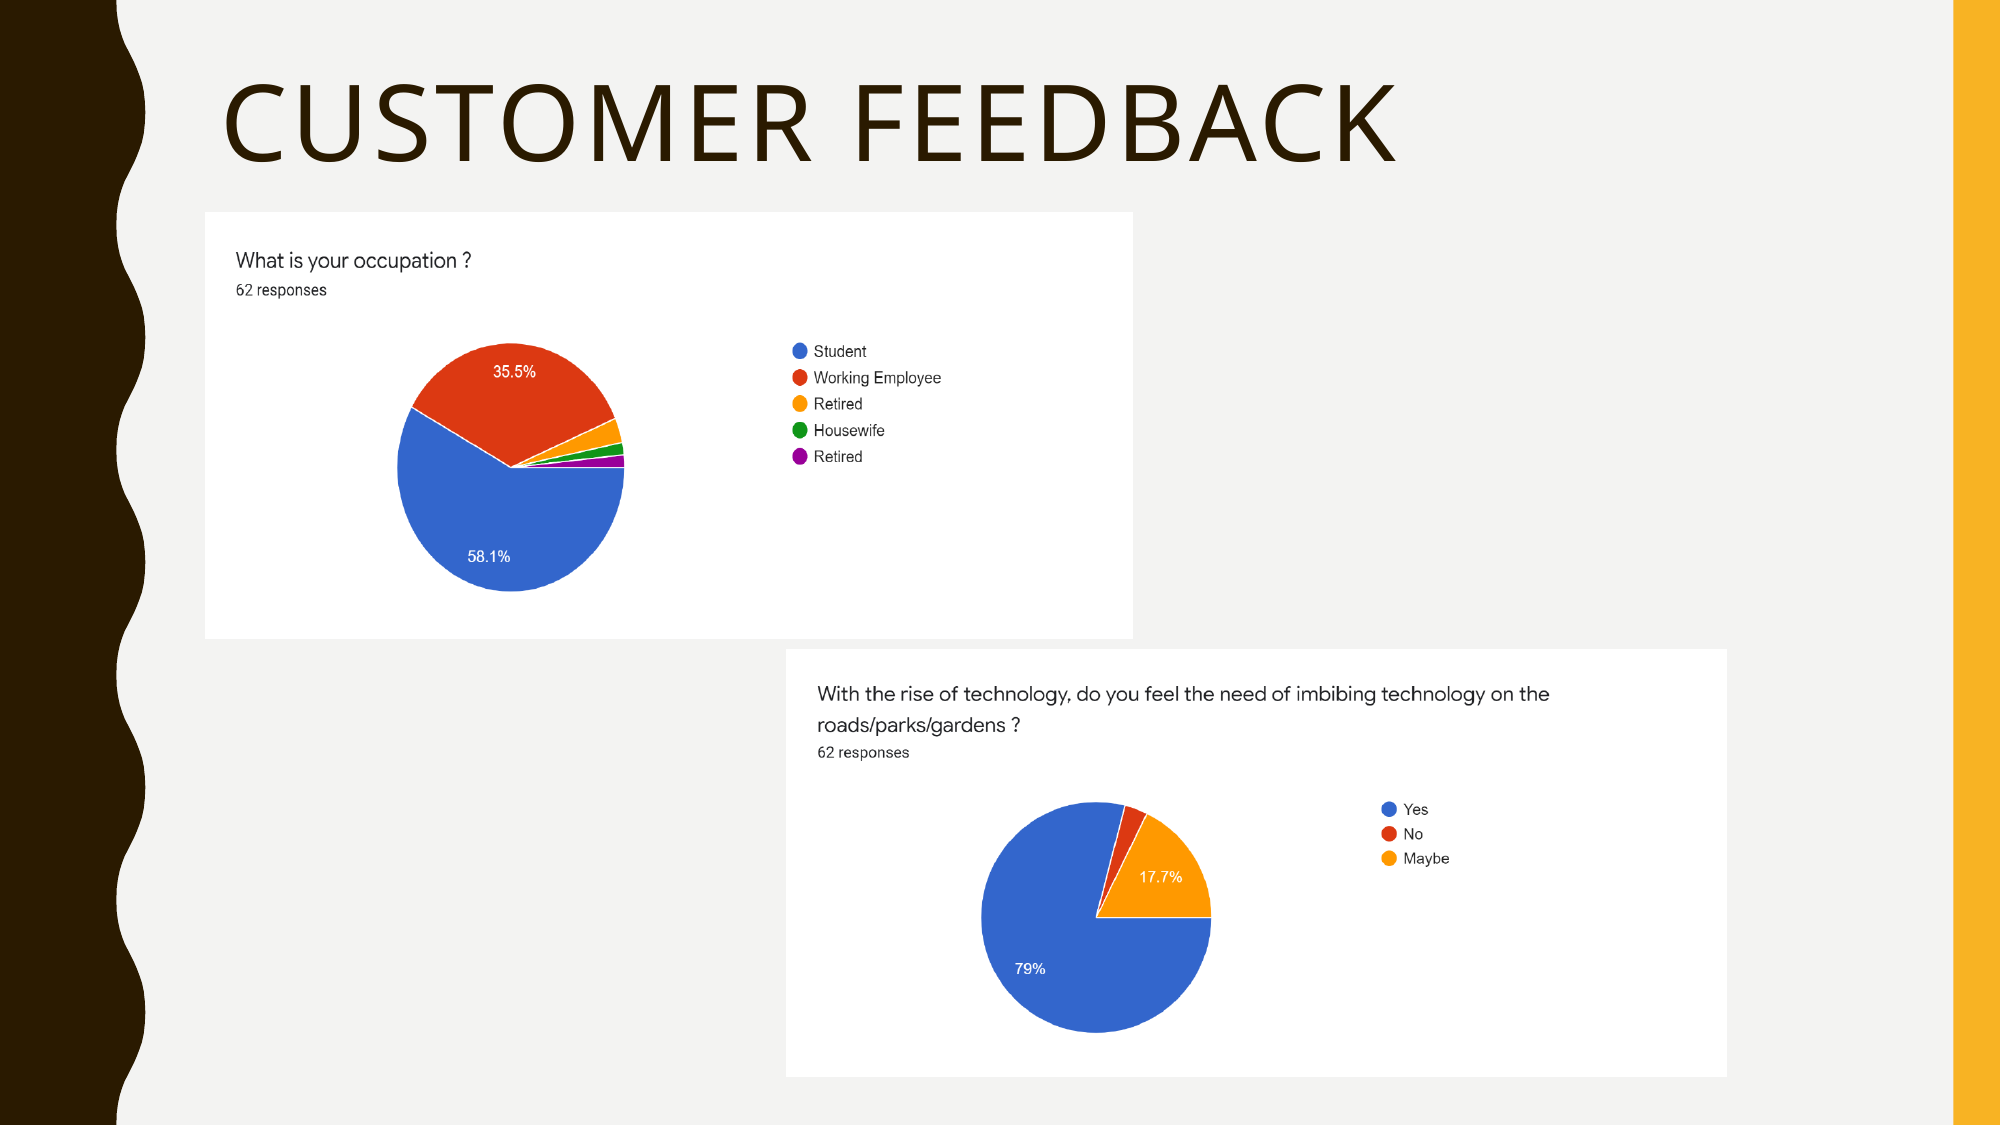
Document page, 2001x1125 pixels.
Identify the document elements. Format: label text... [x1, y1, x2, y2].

picture [205, 212, 1133, 639]
picture [786, 649, 1727, 1077]
title Customer feedback [205, 62, 1875, 308]
